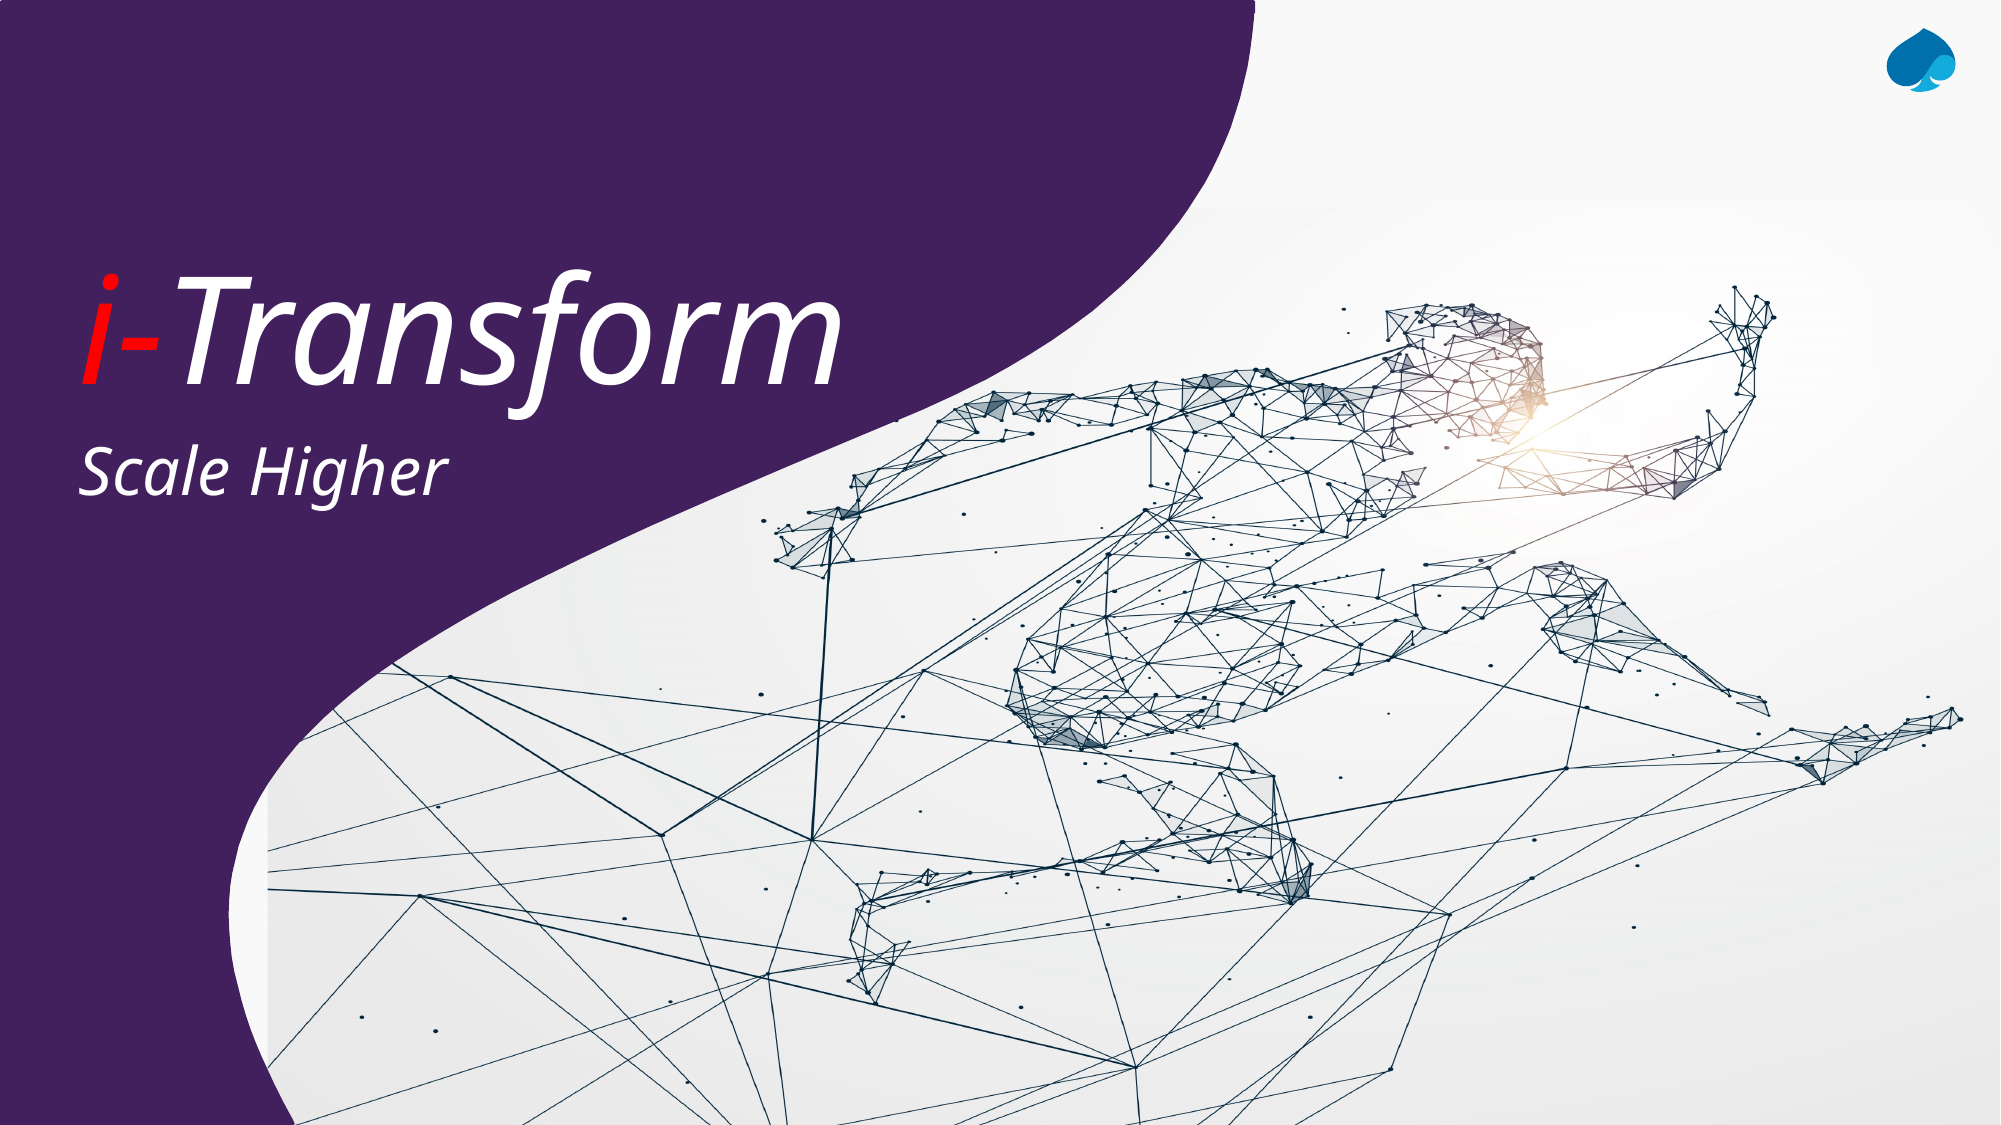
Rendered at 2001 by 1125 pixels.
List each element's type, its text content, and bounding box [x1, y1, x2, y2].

list i-Transform Scale Higher [78, 54, 968, 367]
picture [267, 207, 2000, 1125]
